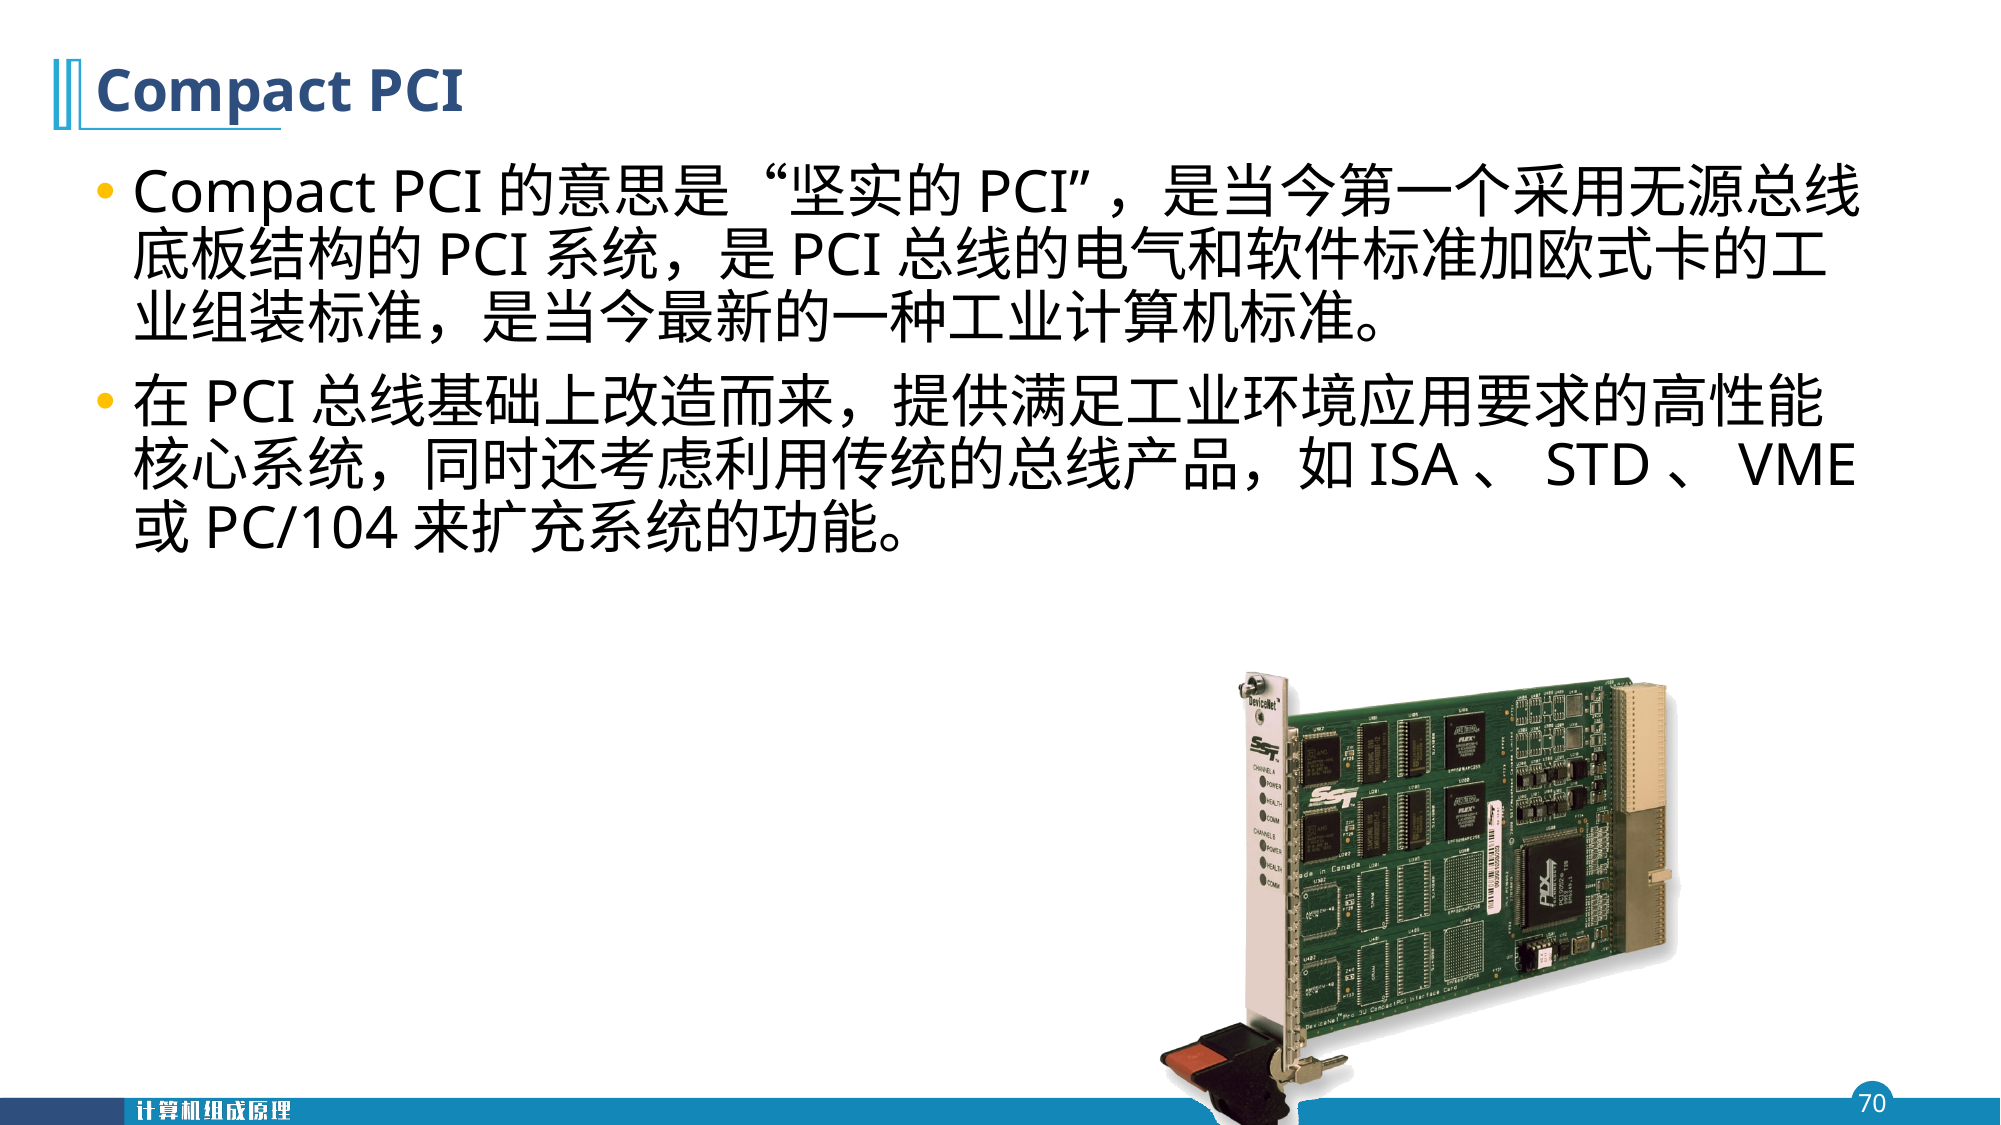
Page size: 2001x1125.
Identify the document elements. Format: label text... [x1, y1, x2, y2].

title Compact PCI [80, 42, 1805, 144]
list Compact PCI的意思是“坚实的PCI”，是当今第一个采用无源总线底板结构的PCI系统，是PCI总线的电气和软件标准加欧式卡的工业组装标准，是当今最新的一种工业计算机标准。 在PCI总线基础上改造而来，提供满足工业环境应用要求的高性能核心系统，同时还考虑利用传统的总线产品，如ISA、STD、VME或PC/104来扩充系统的功能。 [80, 154, 1890, 1080]
picture [1110, 656, 1702, 1125]
